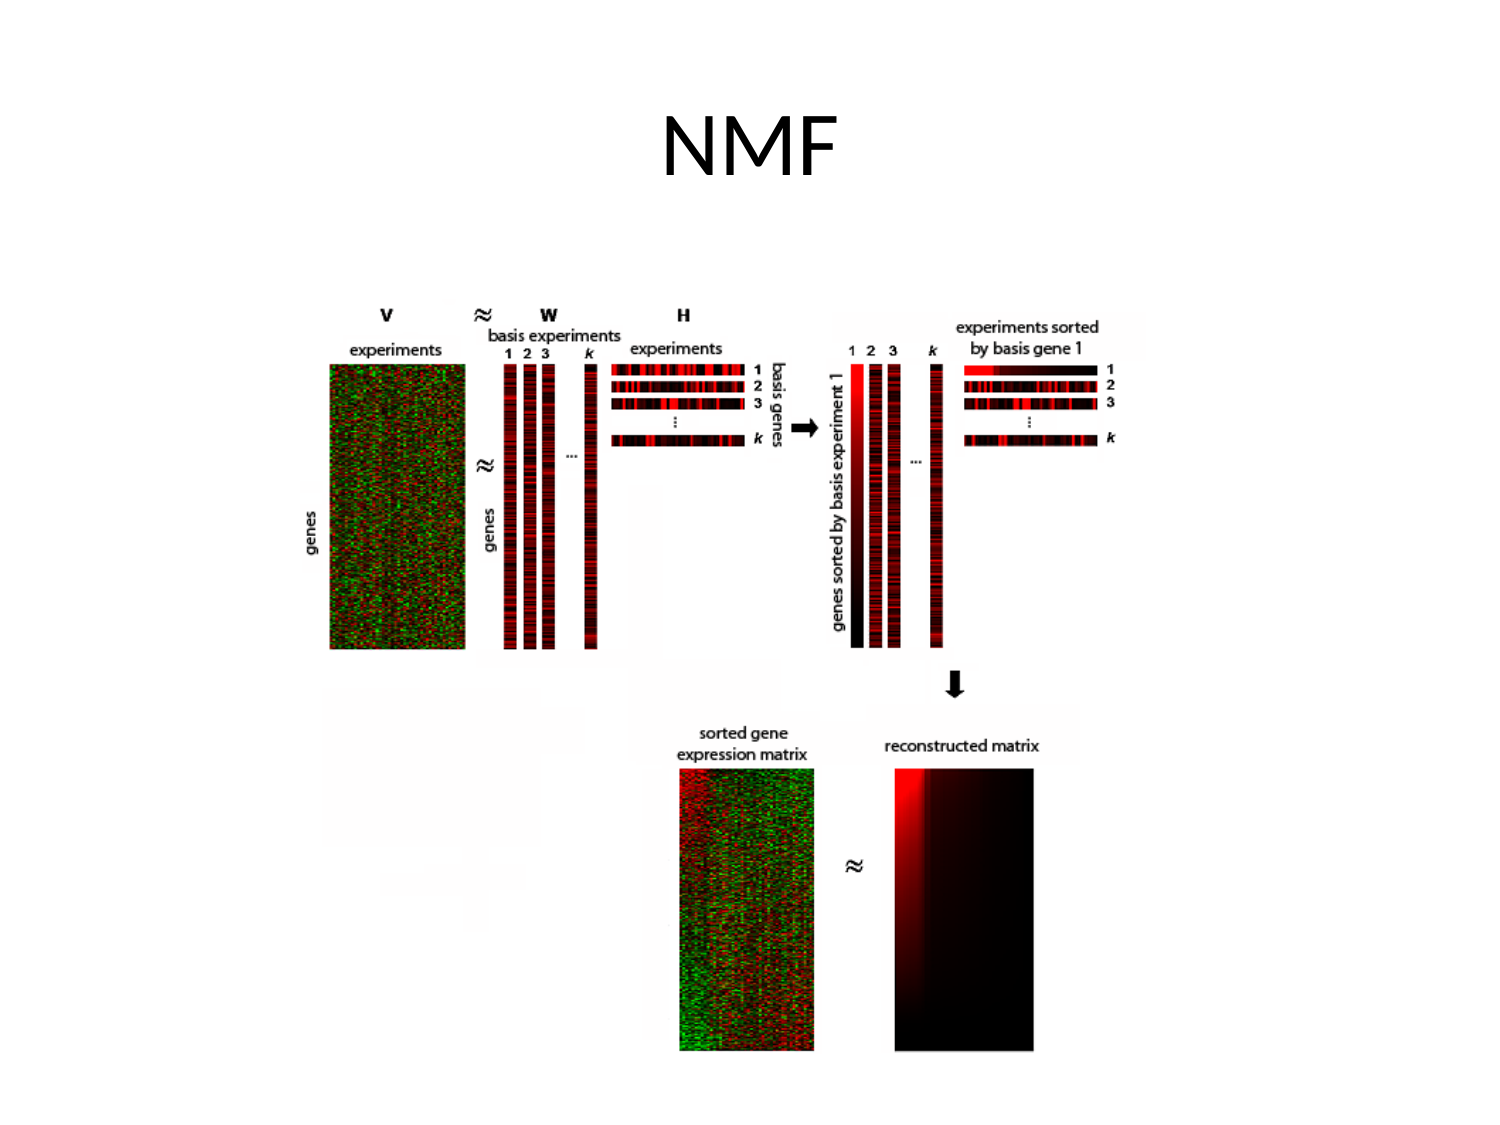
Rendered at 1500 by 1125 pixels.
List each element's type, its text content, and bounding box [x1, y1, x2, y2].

title NMF [75, 45, 1425, 233]
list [299, 299, 1151, 1054]
